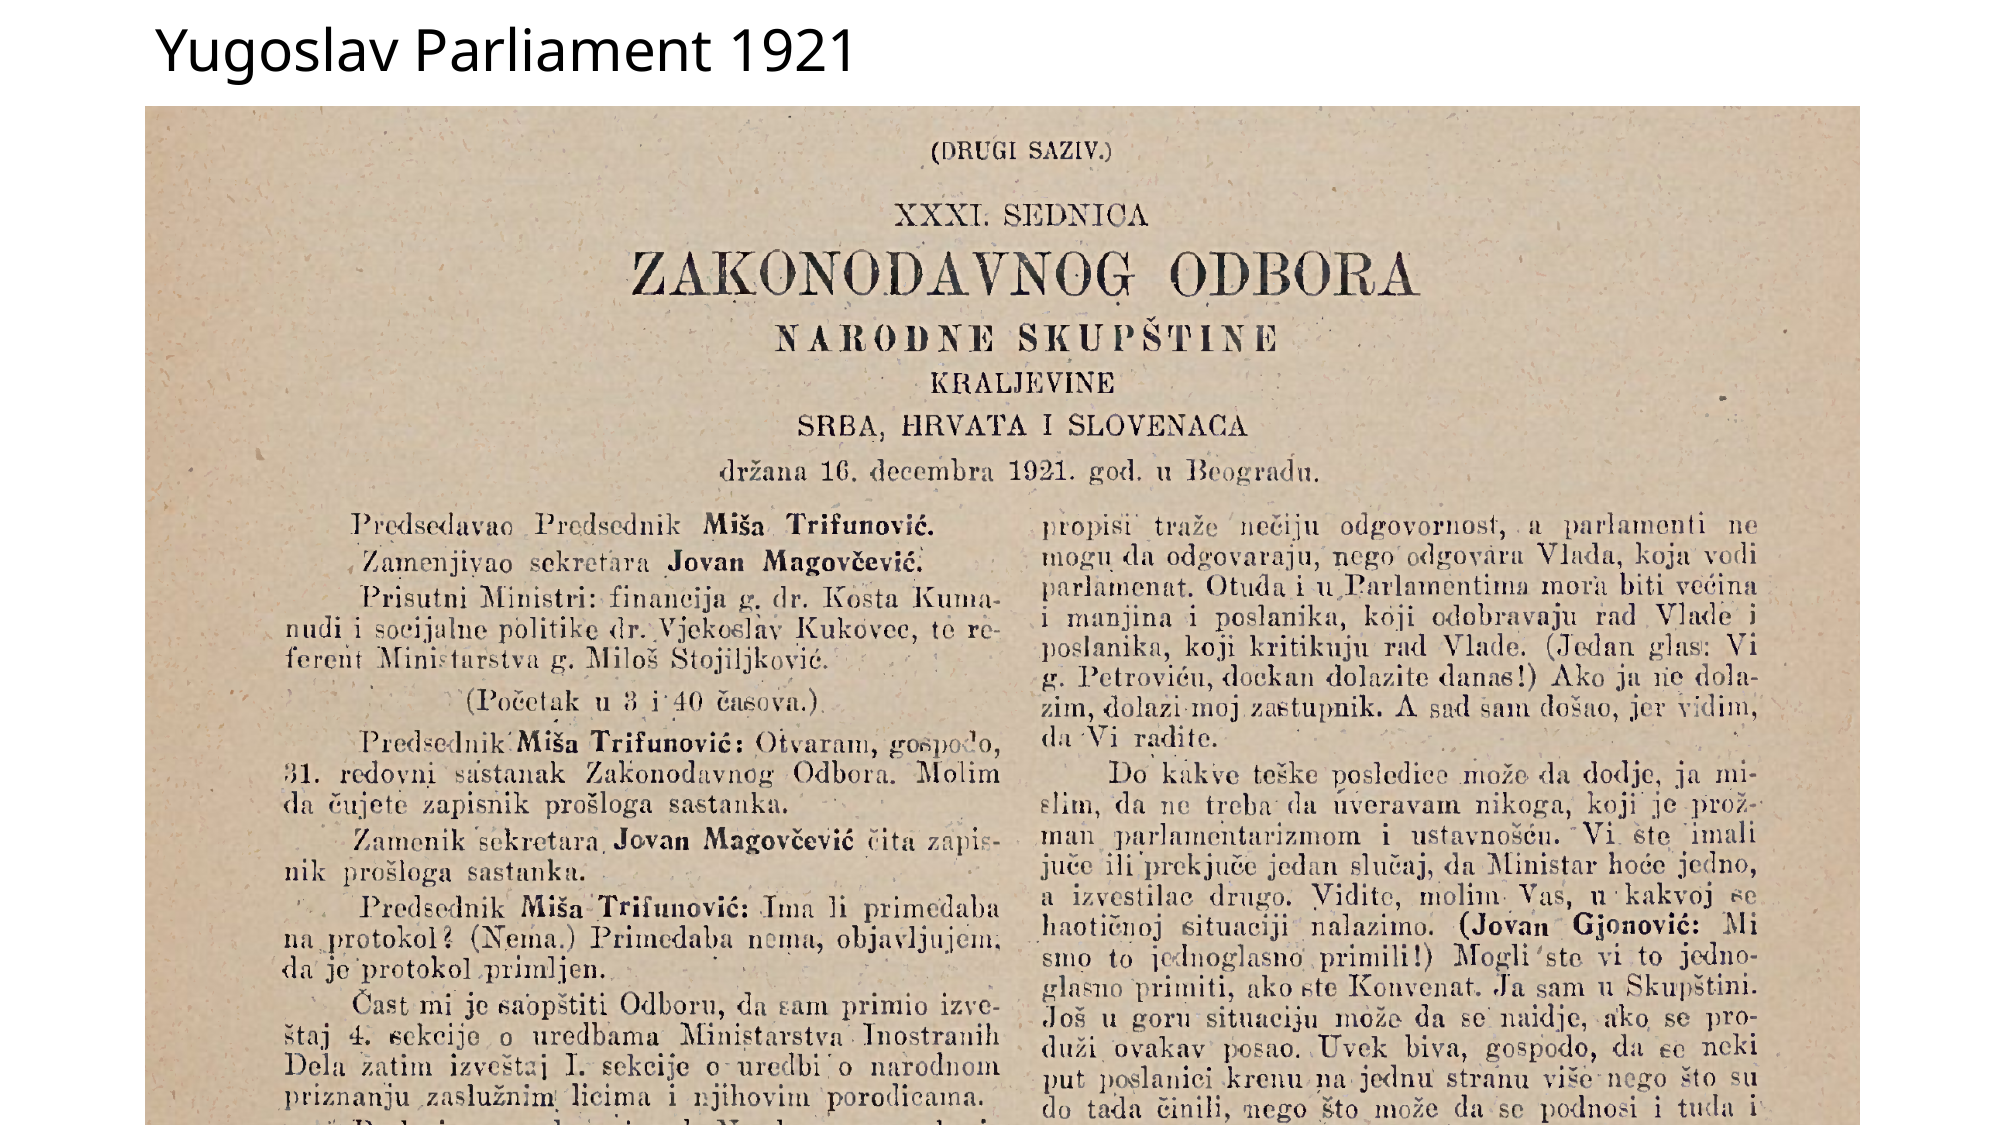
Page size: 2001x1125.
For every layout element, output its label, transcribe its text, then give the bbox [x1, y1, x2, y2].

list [76, 106, 1929, 1125]
title Yugoslav Parliament 1921 [140, 0, 1866, 106]
